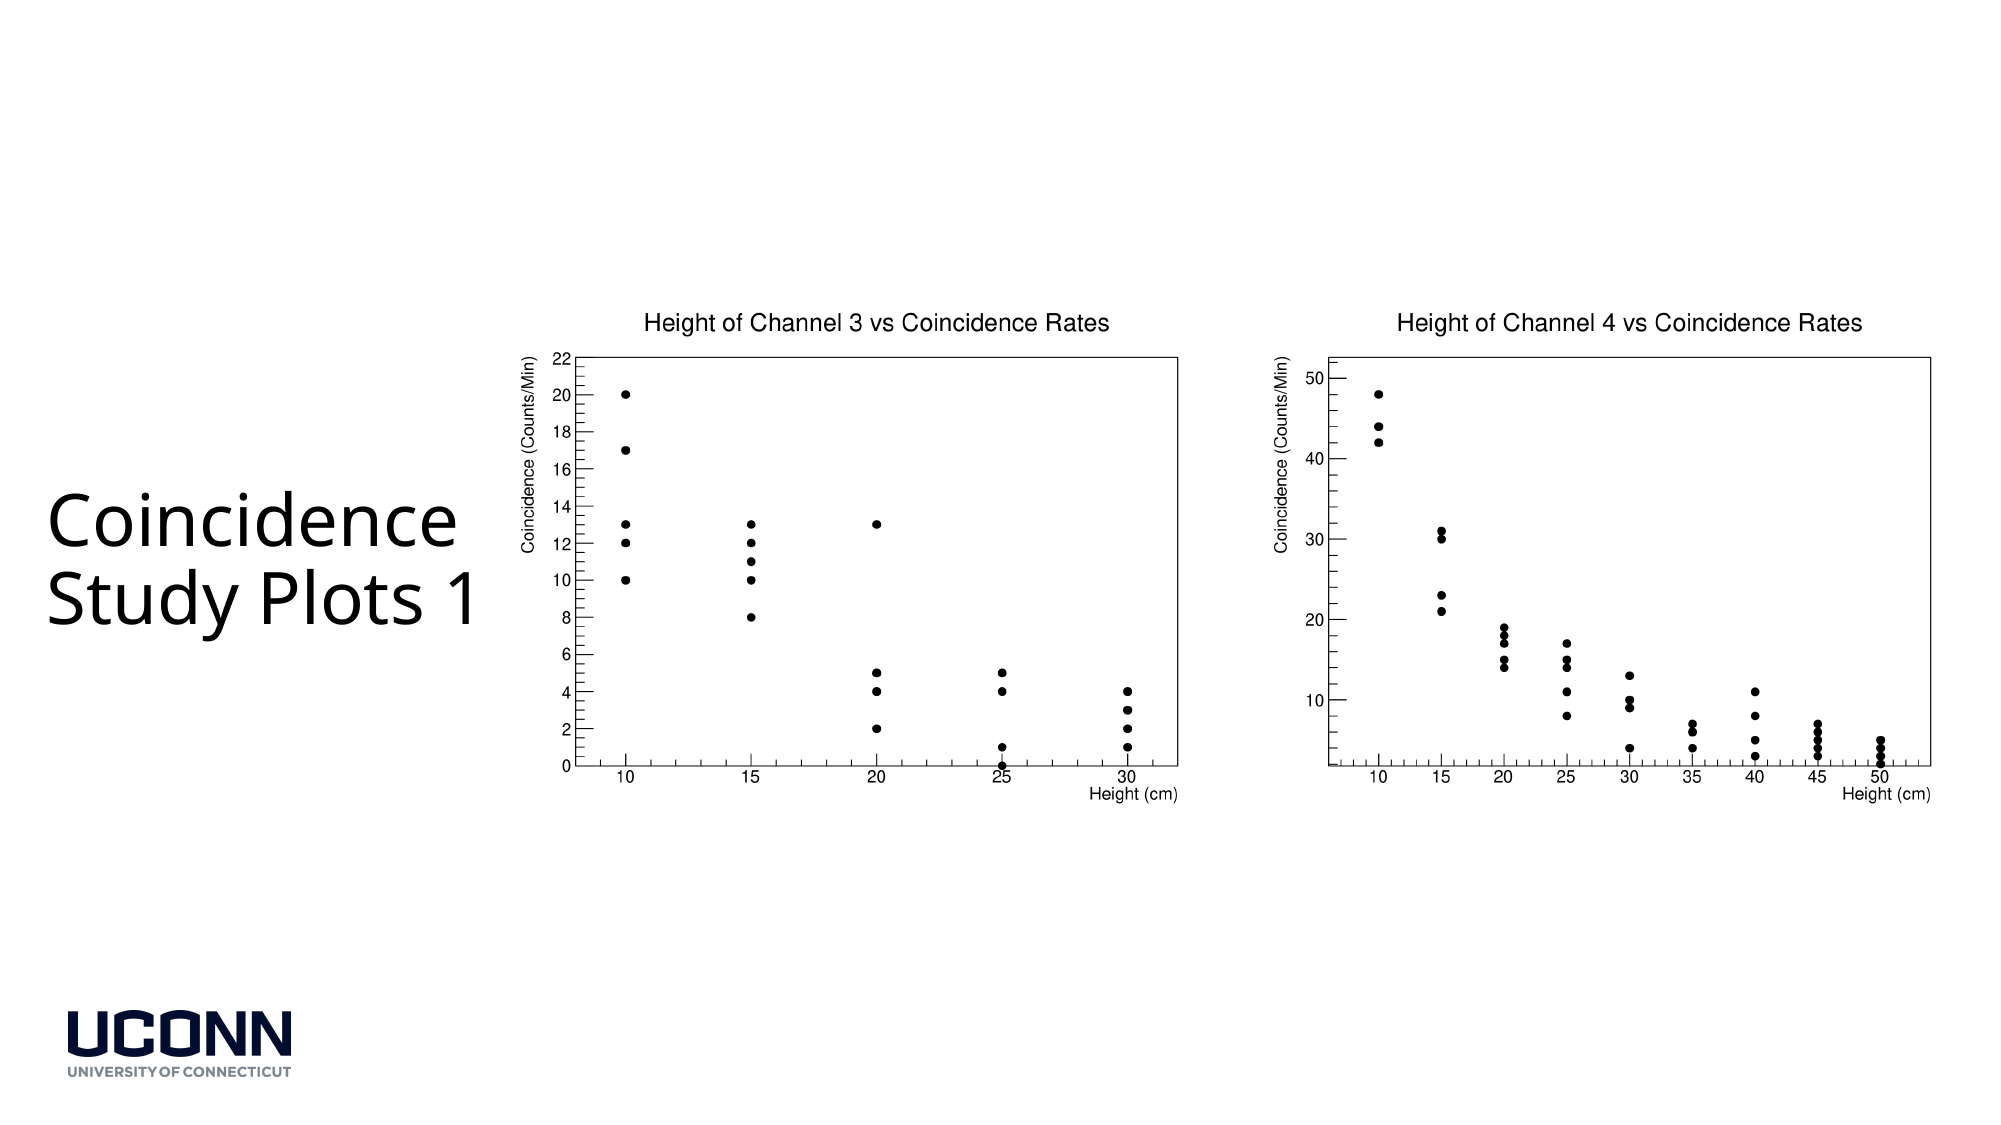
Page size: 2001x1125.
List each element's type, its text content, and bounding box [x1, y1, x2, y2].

title Coincidence Study Plots 1 [31, 451, 499, 674]
picture [499, 306, 2000, 818]
picture [67, 1009, 291, 1078]
